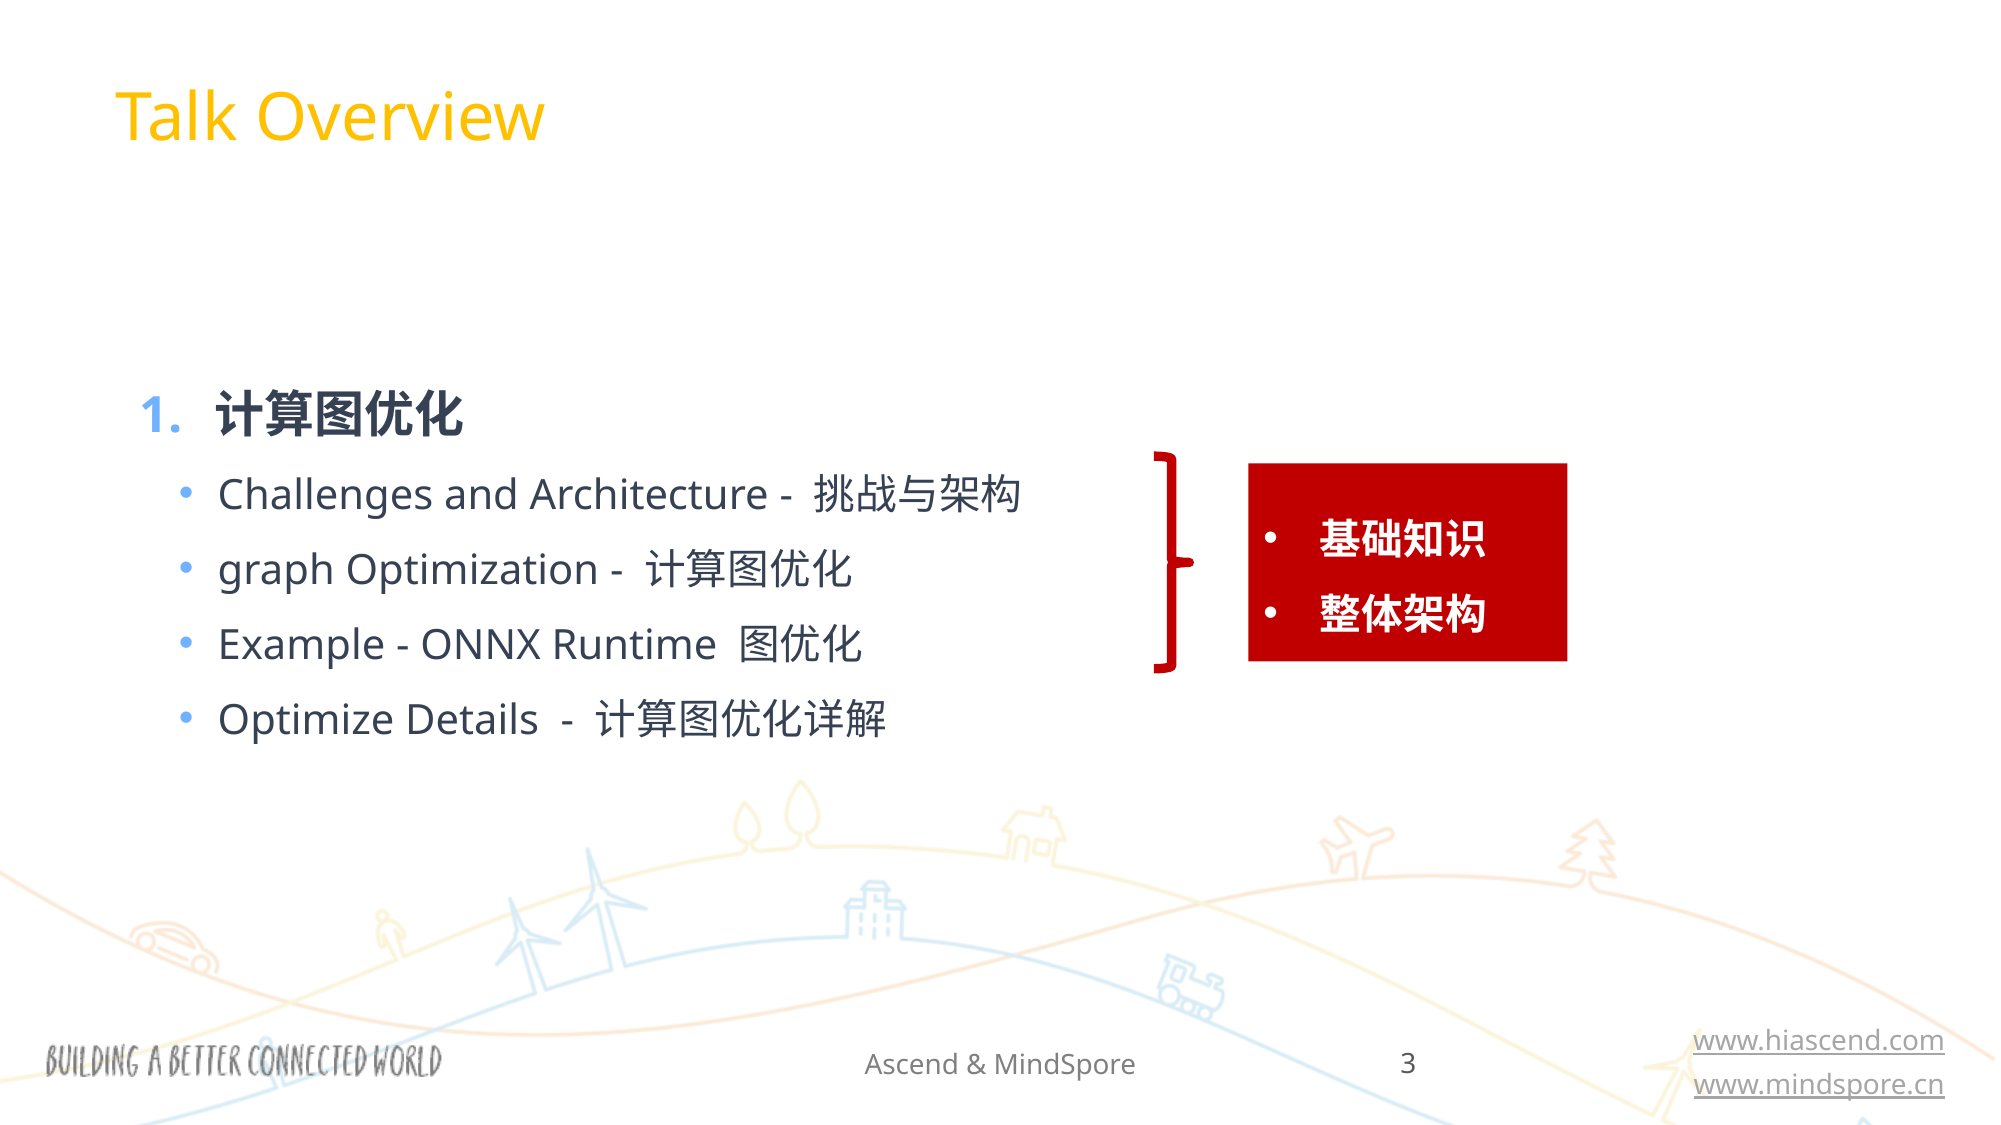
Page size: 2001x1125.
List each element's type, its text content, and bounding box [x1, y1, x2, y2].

text_box 计算图优化 Challenges and Architecture - 挑战与架构 graph Optimization - 计算图优化 Example - ONNX Runtime 图优化 Optimize Details - 计算图优化详解 [124, 196, 1863, 974]
text_box [1153, 455, 1191, 670]
picture [23, 1023, 468, 1105]
text_box 基础知识 整体架构 [1248, 463, 1568, 662]
text_box Talk Overview [101, 66, 1900, 163]
